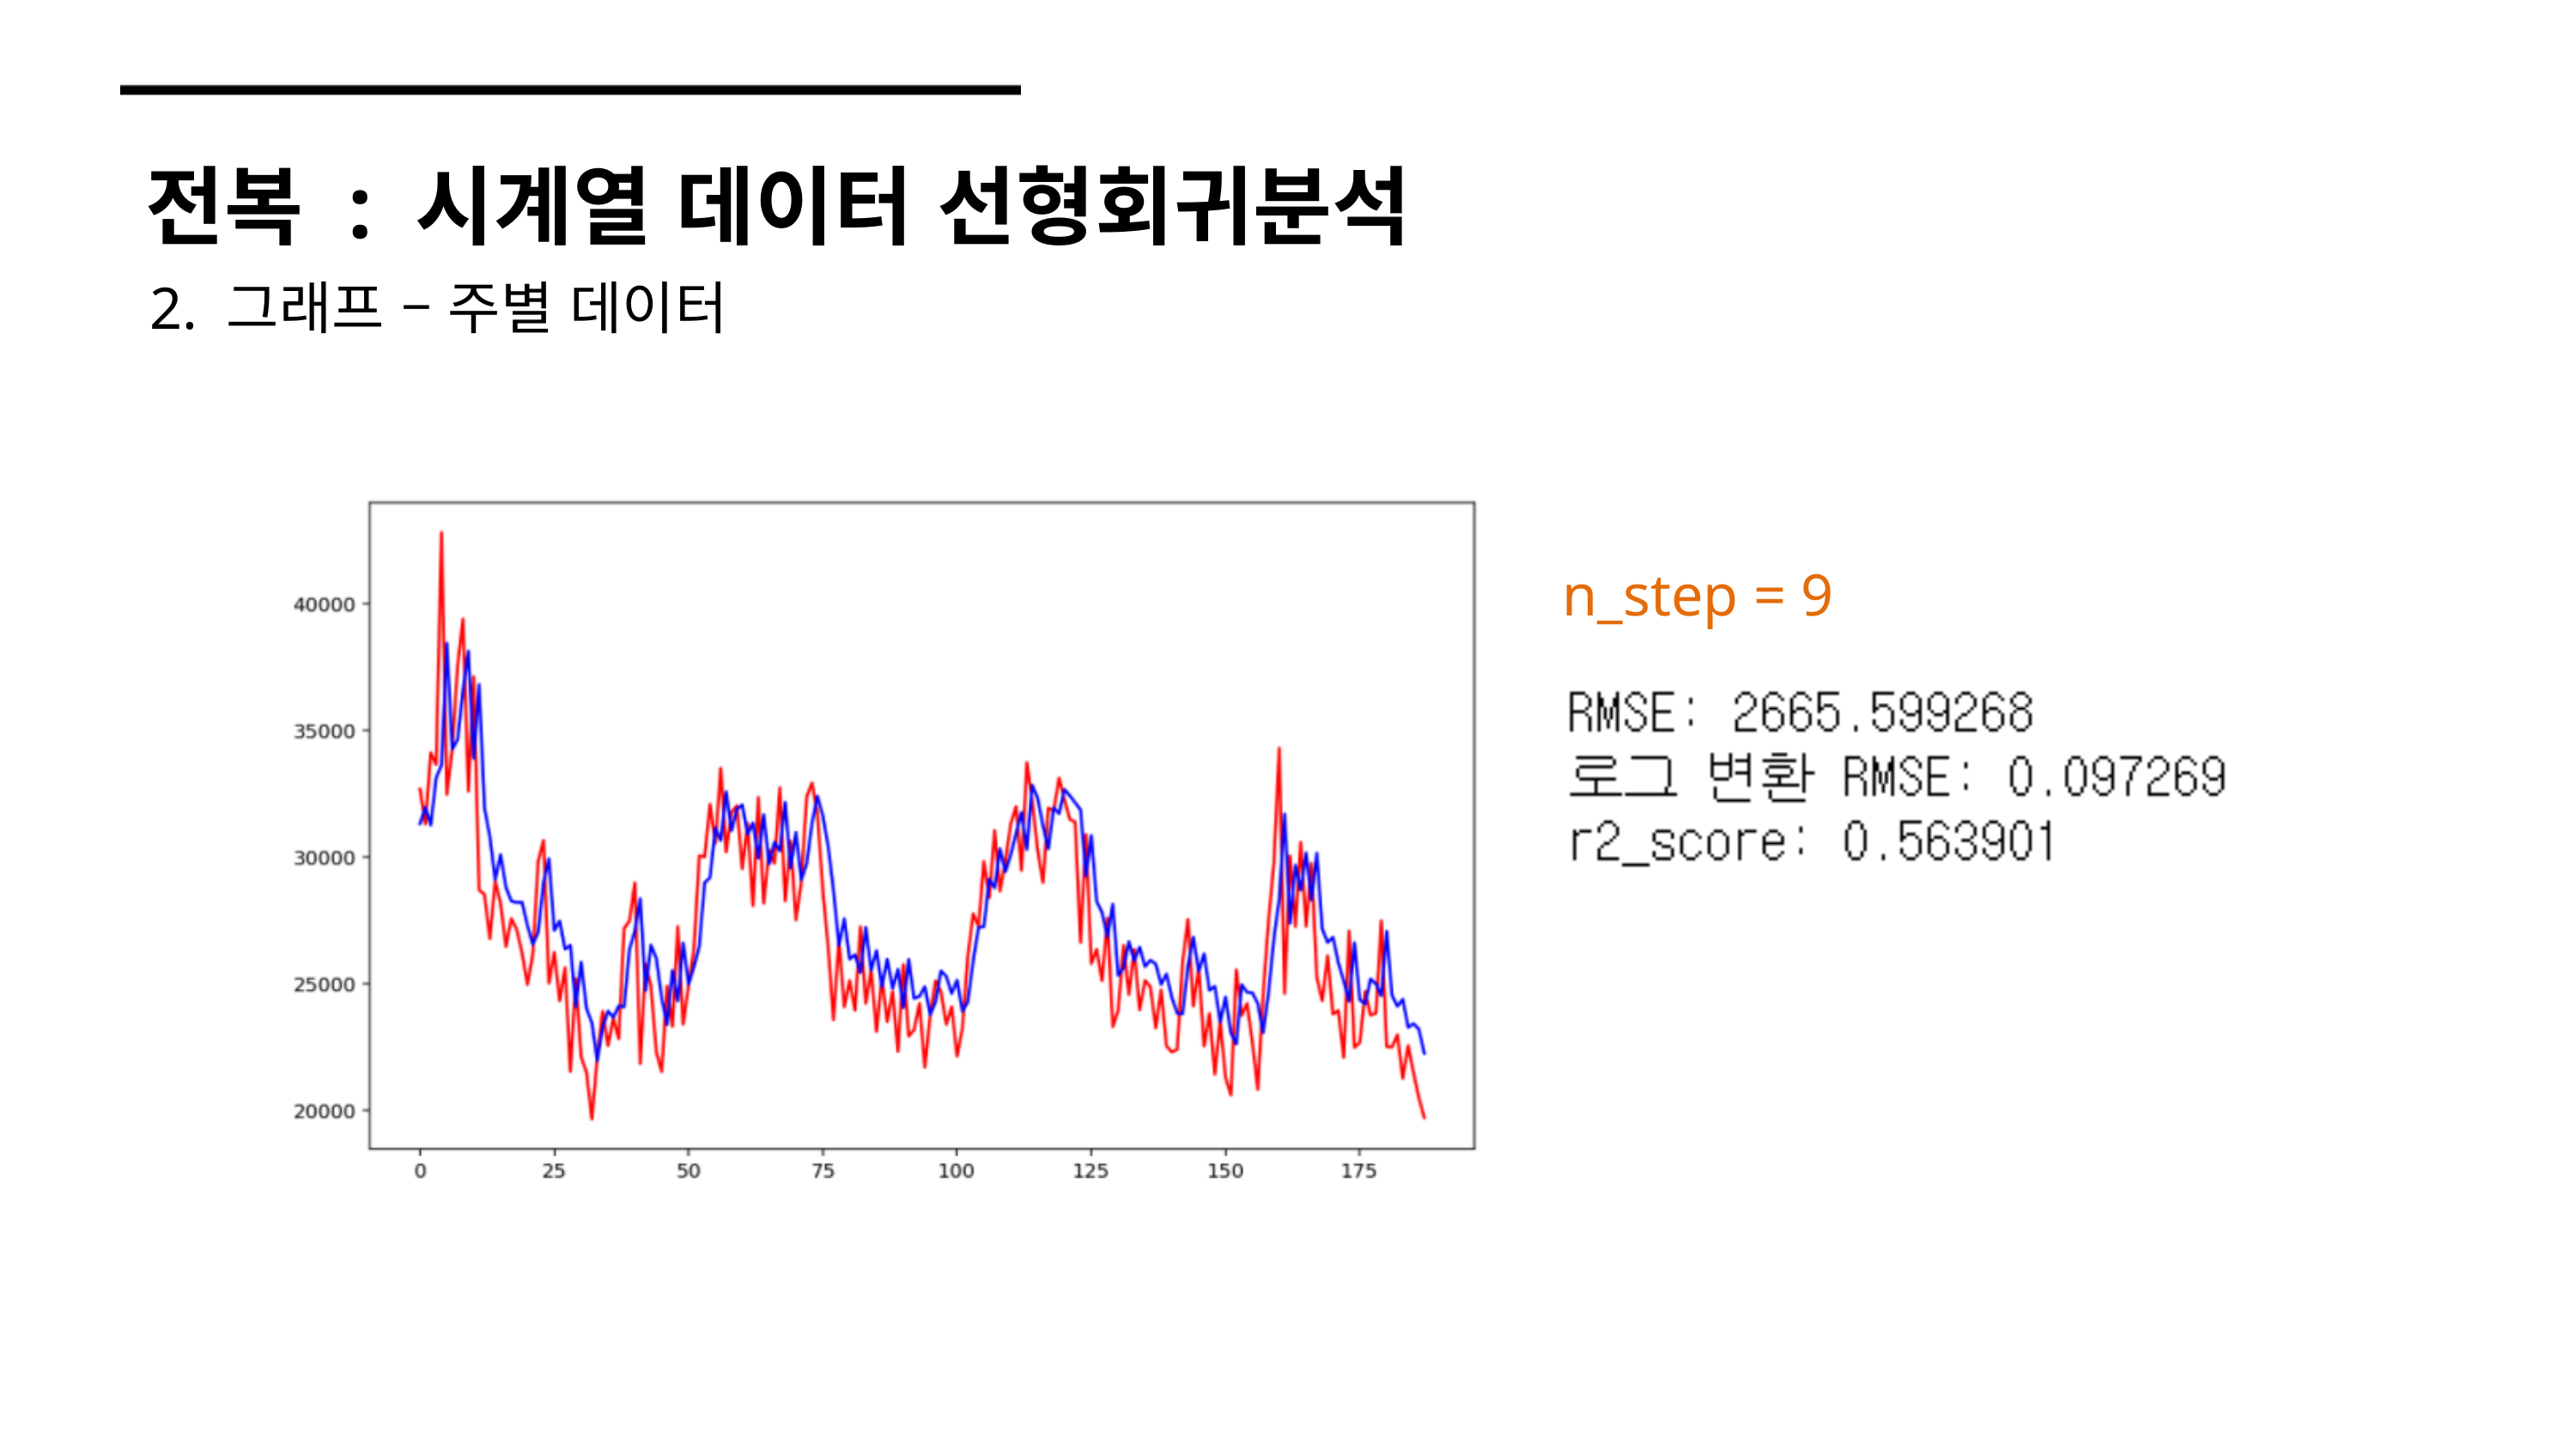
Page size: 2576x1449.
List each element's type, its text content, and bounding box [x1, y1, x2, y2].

text_box n_step = 9 [1534, 552, 1996, 634]
picture [268, 488, 1504, 1216]
text_box 2. 그래프 – 주별 데이터 [137, 265, 2244, 347]
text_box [120, 71, 1022, 109]
picture [1556, 665, 2272, 929]
text_box 전복 : 시계열 데이터 선형회귀분석 [132, 166, 1449, 242]
